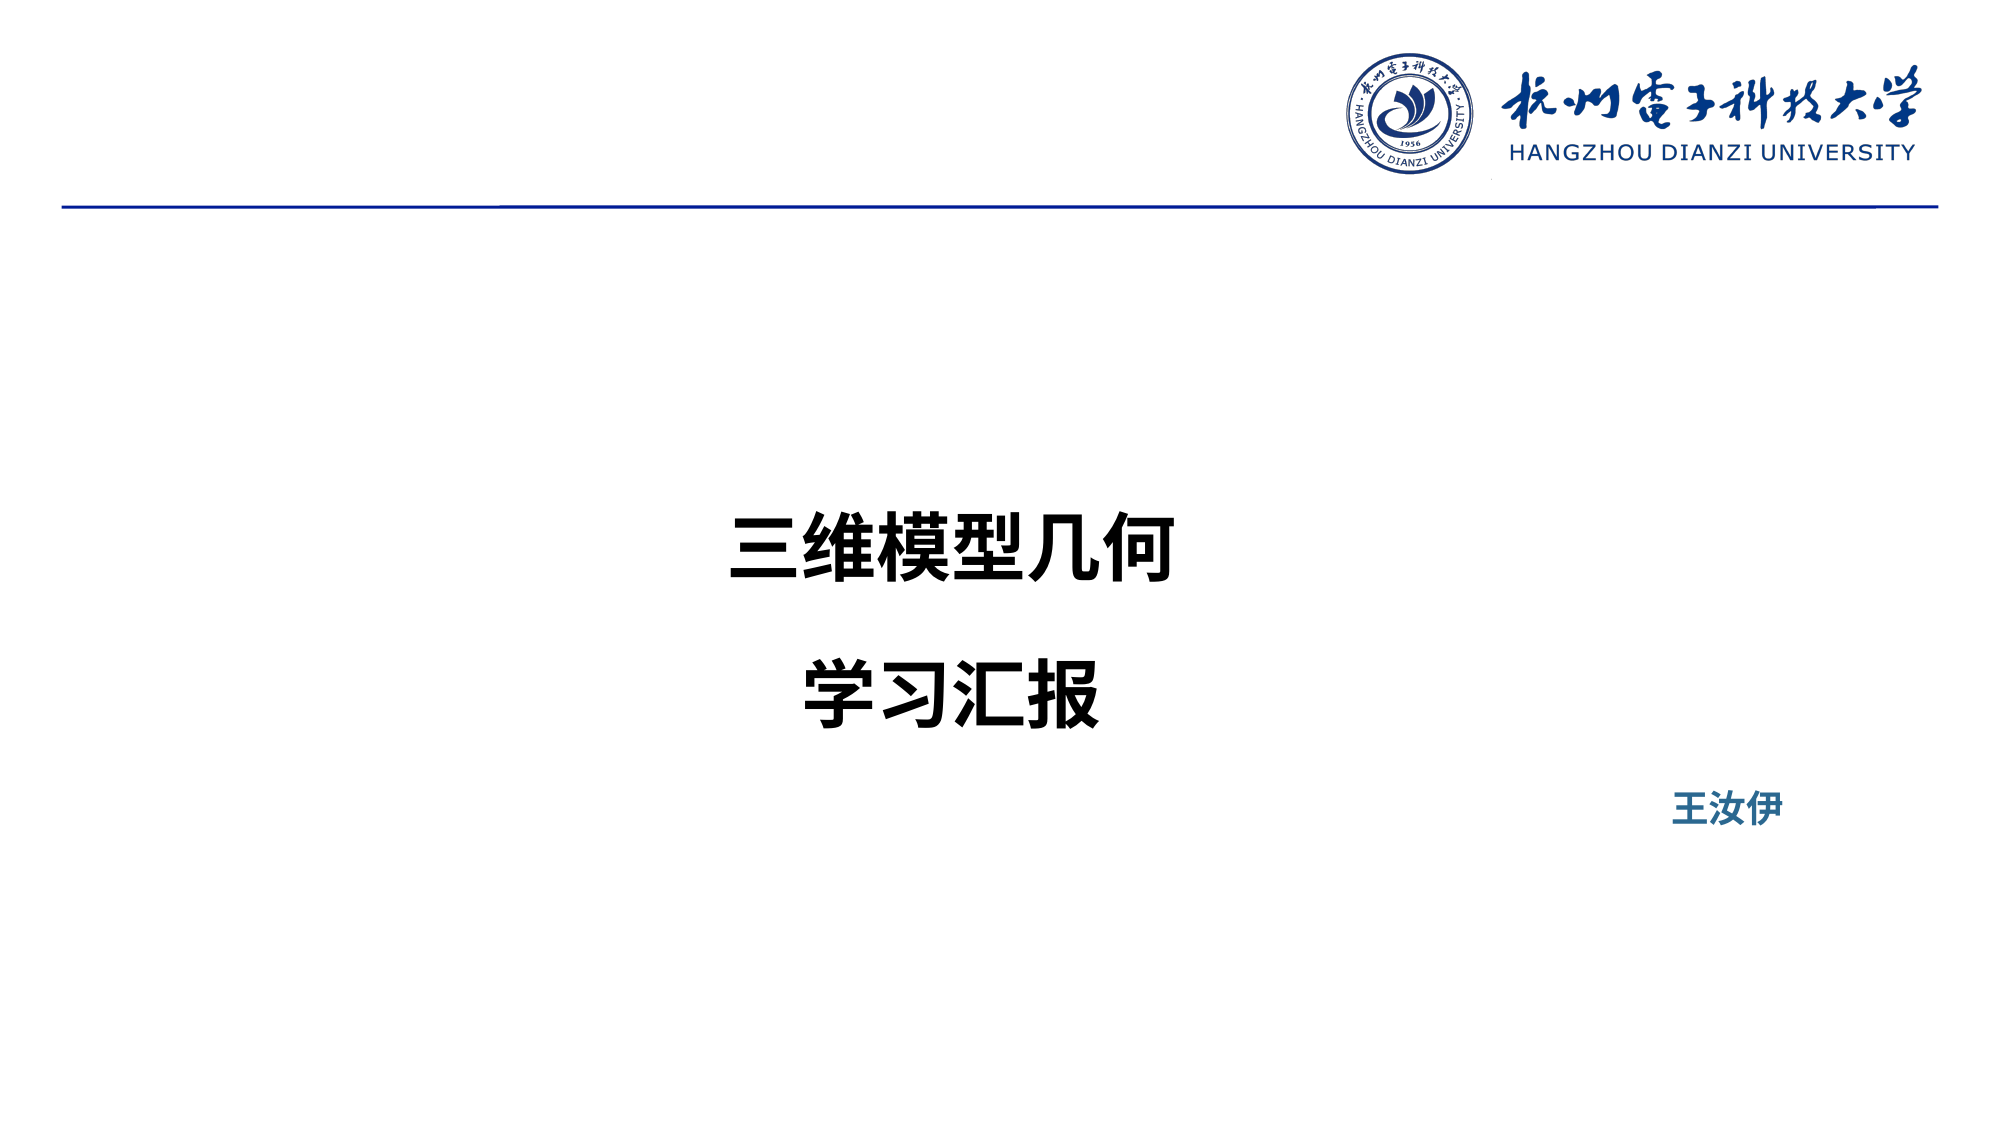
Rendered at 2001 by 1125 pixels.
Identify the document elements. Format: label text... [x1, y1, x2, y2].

list 三维模型几何 学习汇报 [604, 454, 1299, 751]
text_box 王汝伊 [1201, 777, 1792, 838]
picture [1344, 47, 1922, 180]
